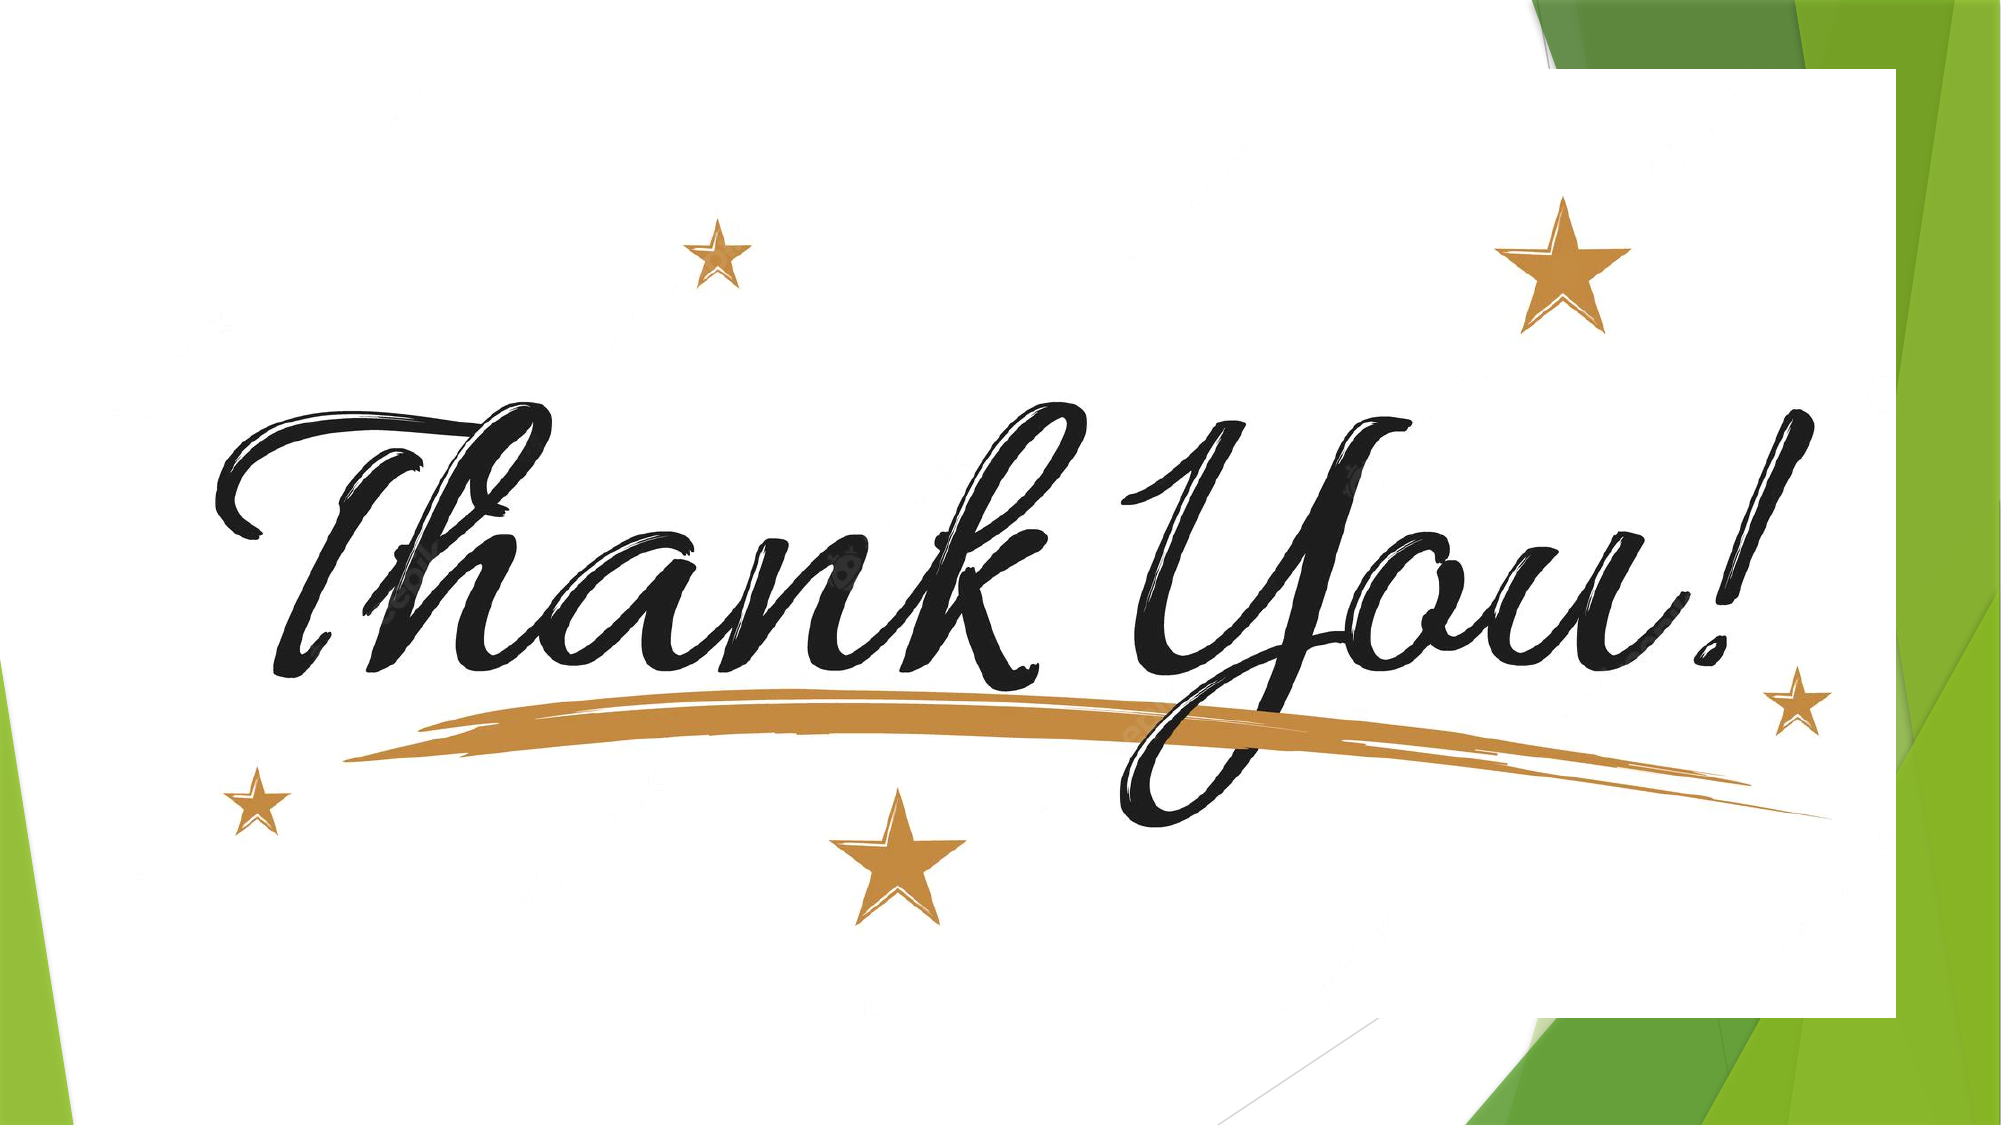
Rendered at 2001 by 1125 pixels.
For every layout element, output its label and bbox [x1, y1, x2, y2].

picture [103, 69, 1897, 1019]
